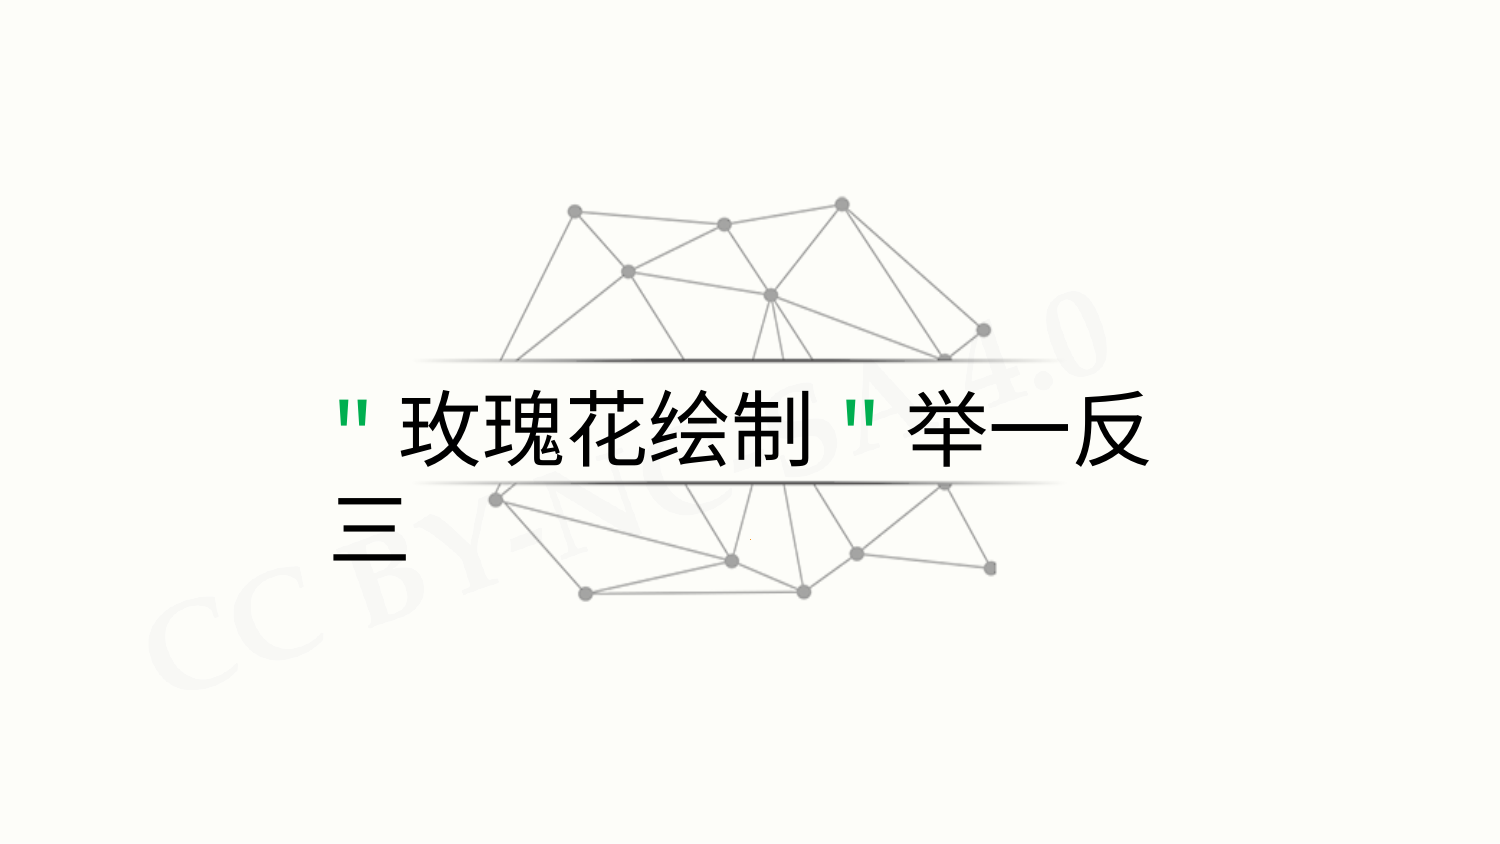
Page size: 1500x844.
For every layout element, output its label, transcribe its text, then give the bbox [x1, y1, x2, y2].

text_box "玫瑰花绘制"举一反三 [326, 377, 1174, 578]
text_box [312, 173, 1128, 664]
text_box [148, 495, 499, 690]
